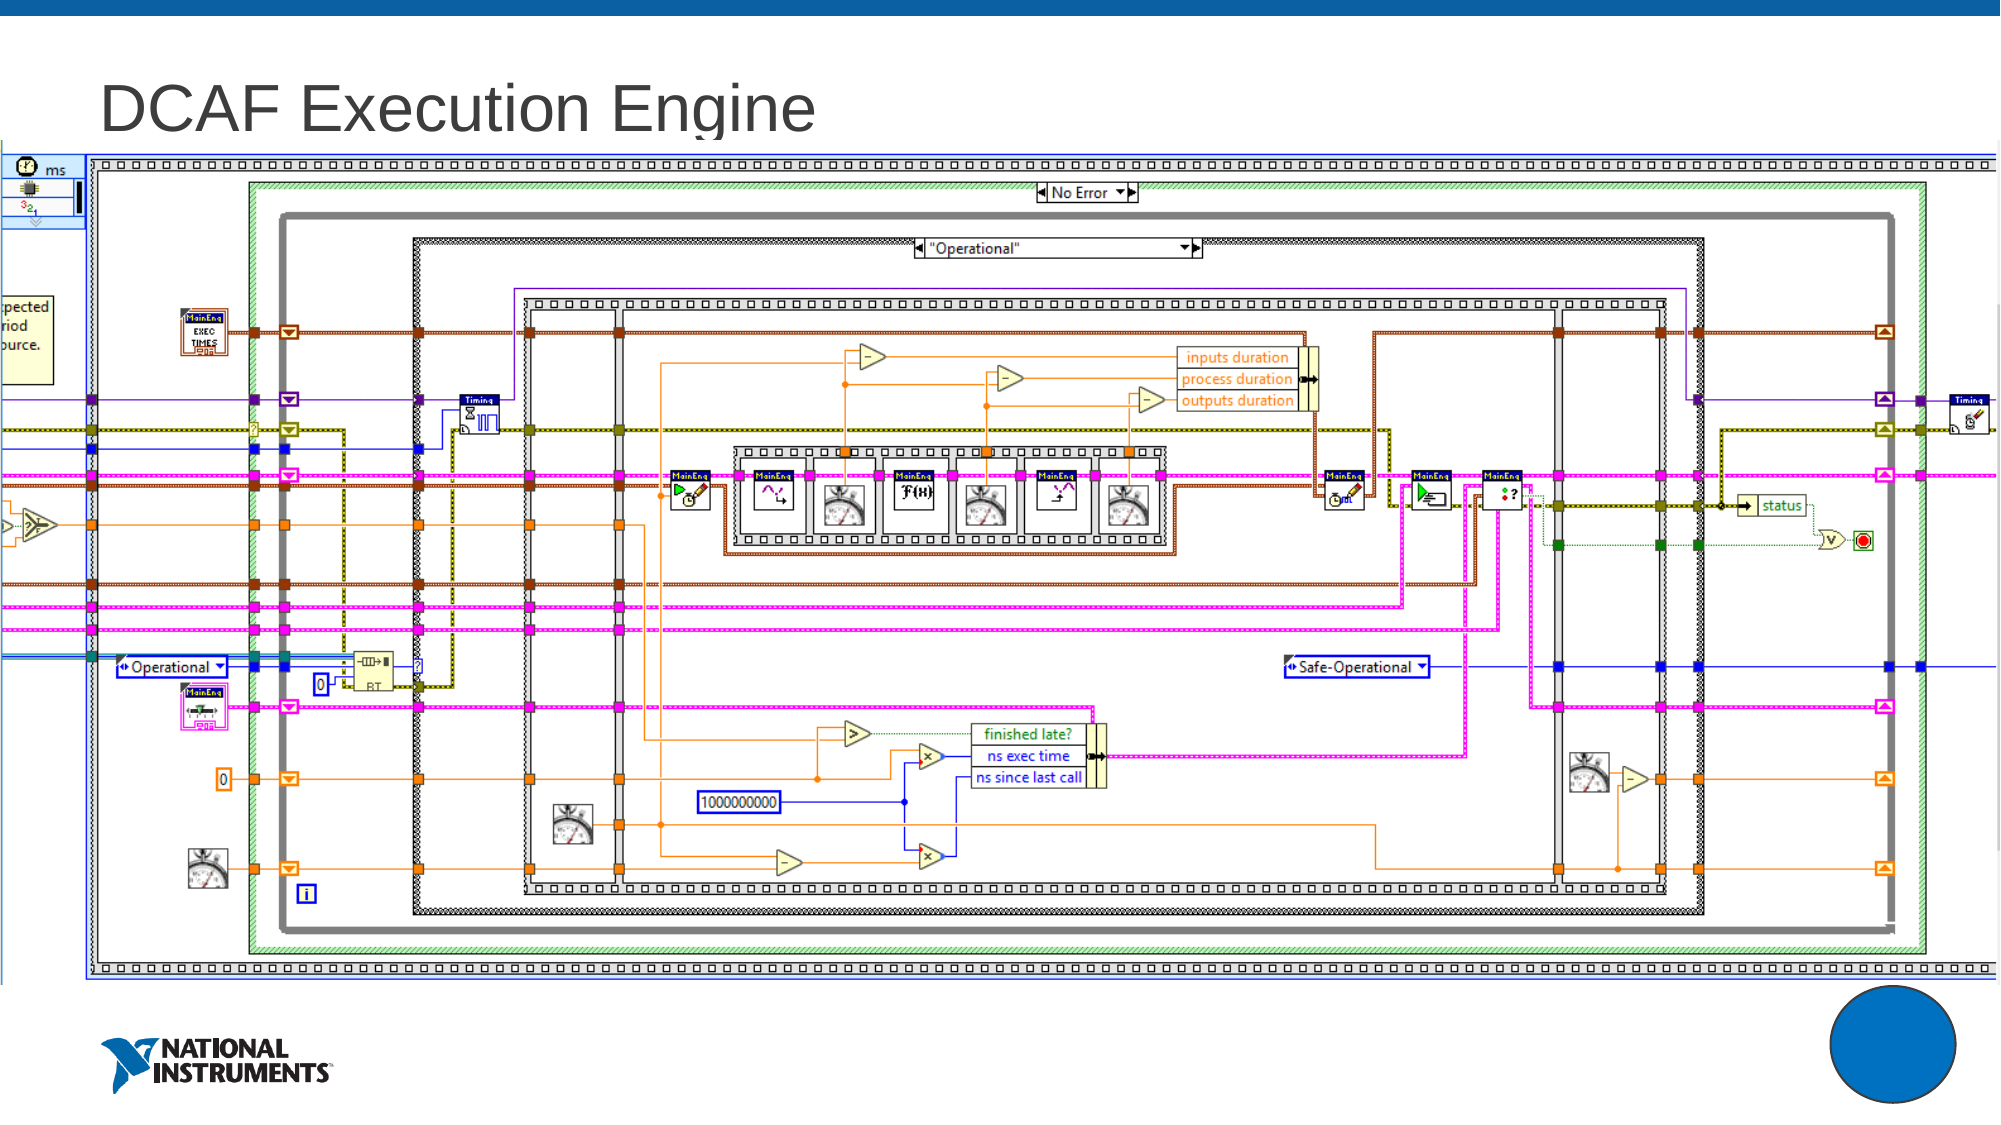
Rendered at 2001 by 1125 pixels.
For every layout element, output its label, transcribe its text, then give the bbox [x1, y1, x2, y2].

title DCAF Execution Engine [99, 60, 1900, 140]
picture [0, 140, 2000, 985]
text_box [1829, 985, 1957, 1104]
